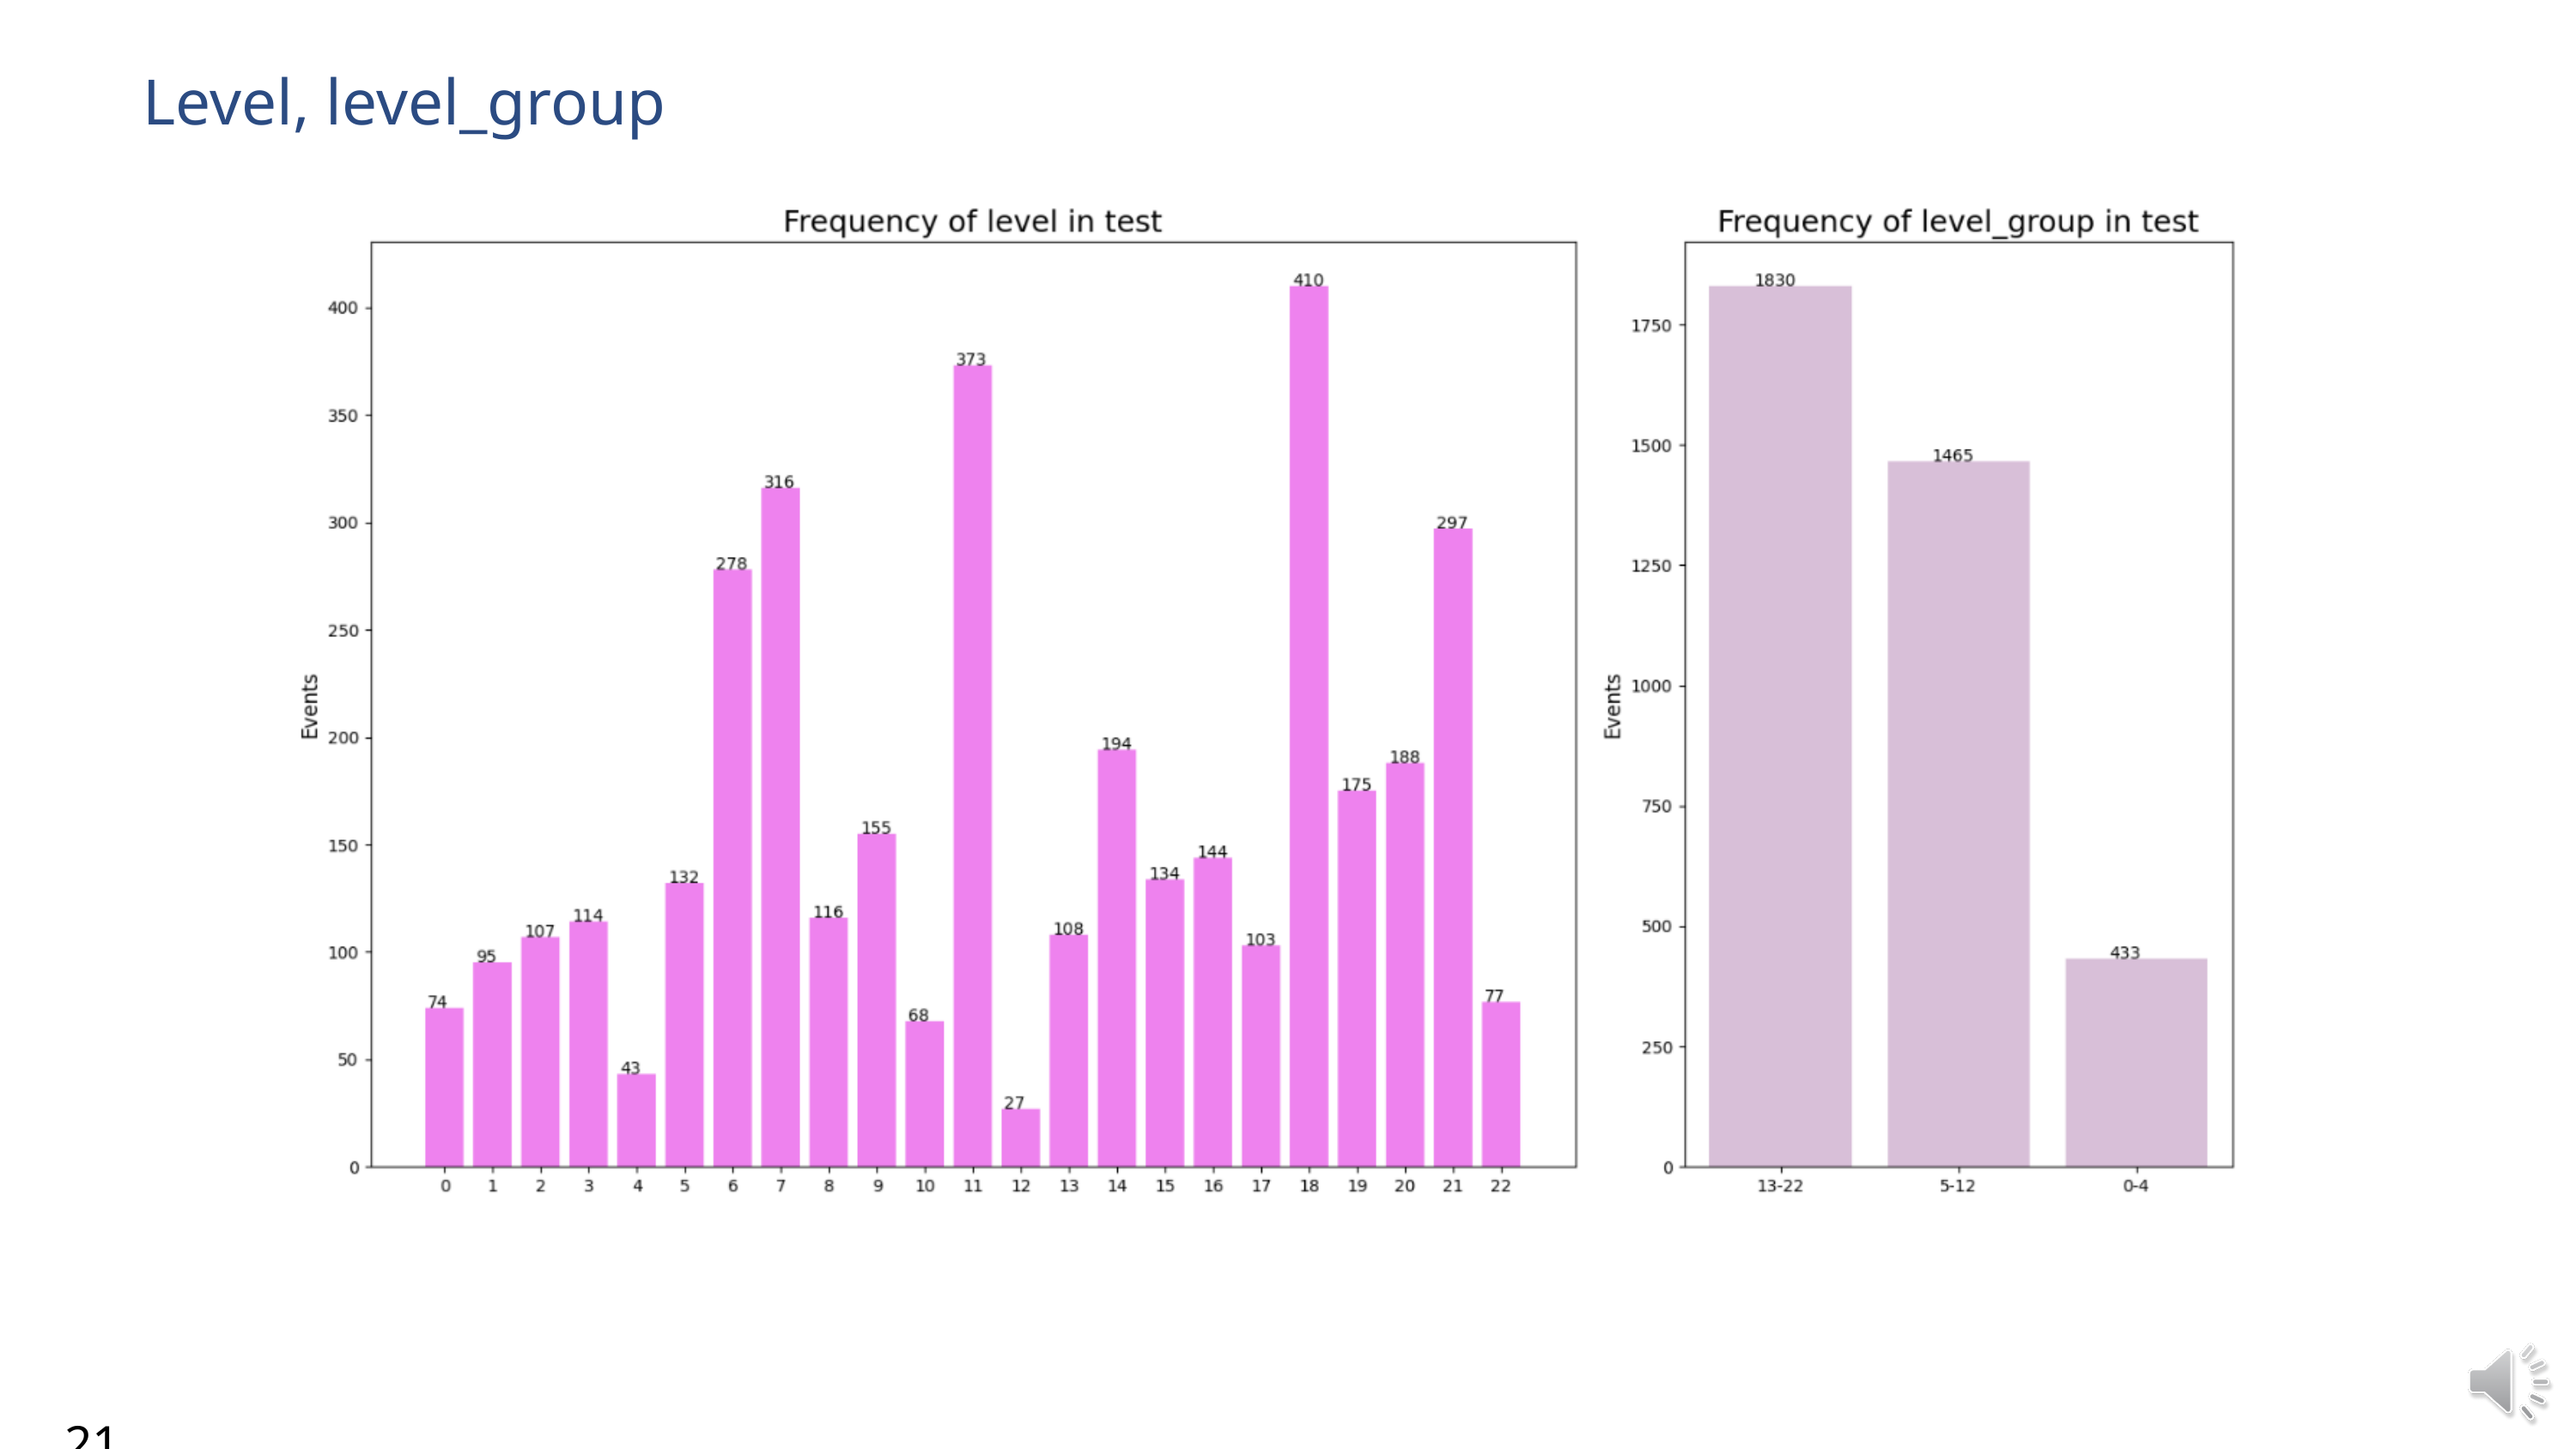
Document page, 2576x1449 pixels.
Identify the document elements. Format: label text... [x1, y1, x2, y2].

picture [2468, 1341, 2555, 1428]
text_box 21. [0, 1389, 198, 1449]
text_box [295, 206, 2239, 1197]
text_box Level, level_group [35, 38, 774, 137]
